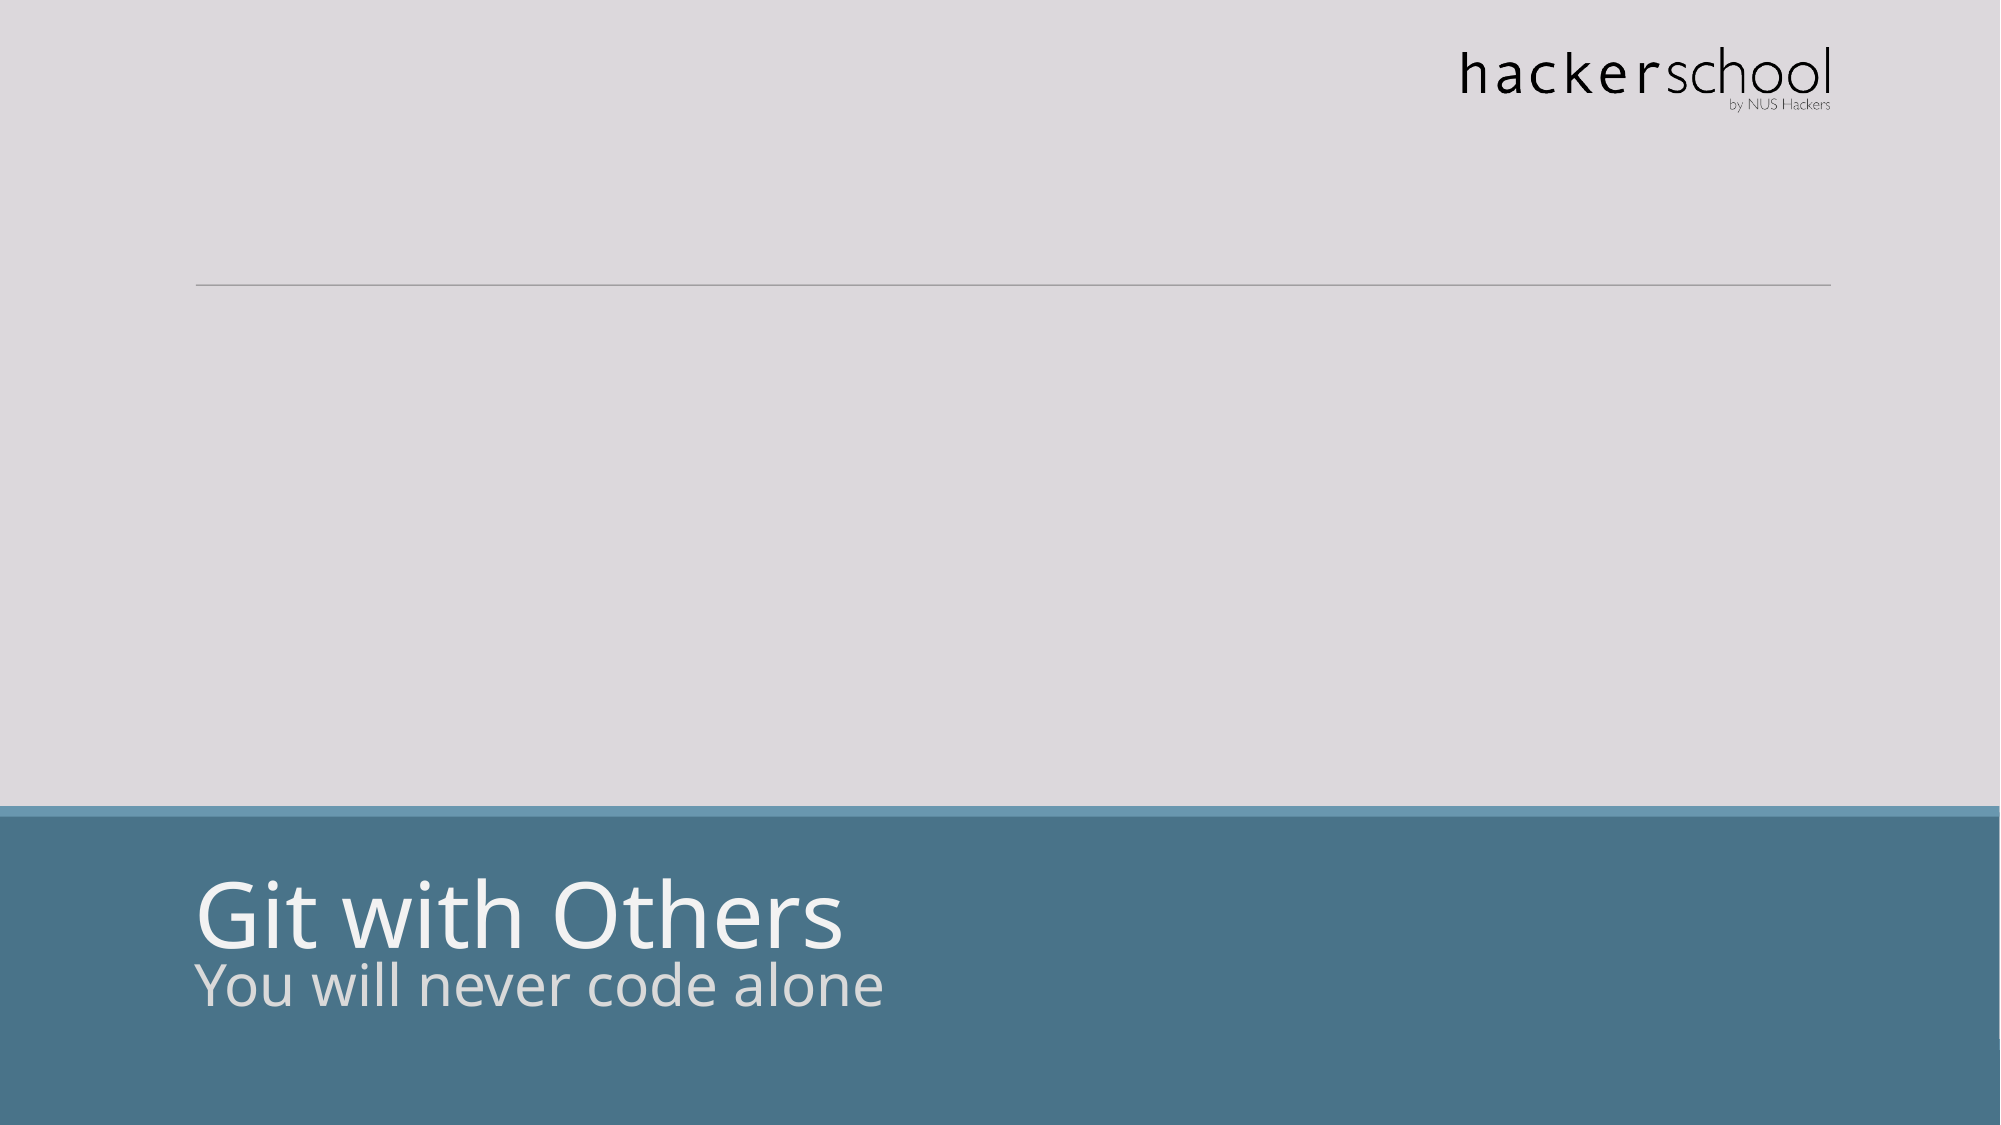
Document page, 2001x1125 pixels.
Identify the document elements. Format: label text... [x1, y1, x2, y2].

text_box Git with Others [180, 832, 1839, 968]
picture [1462, 47, 1830, 113]
text_box You will never code alone [179, 968, 1839, 1067]
